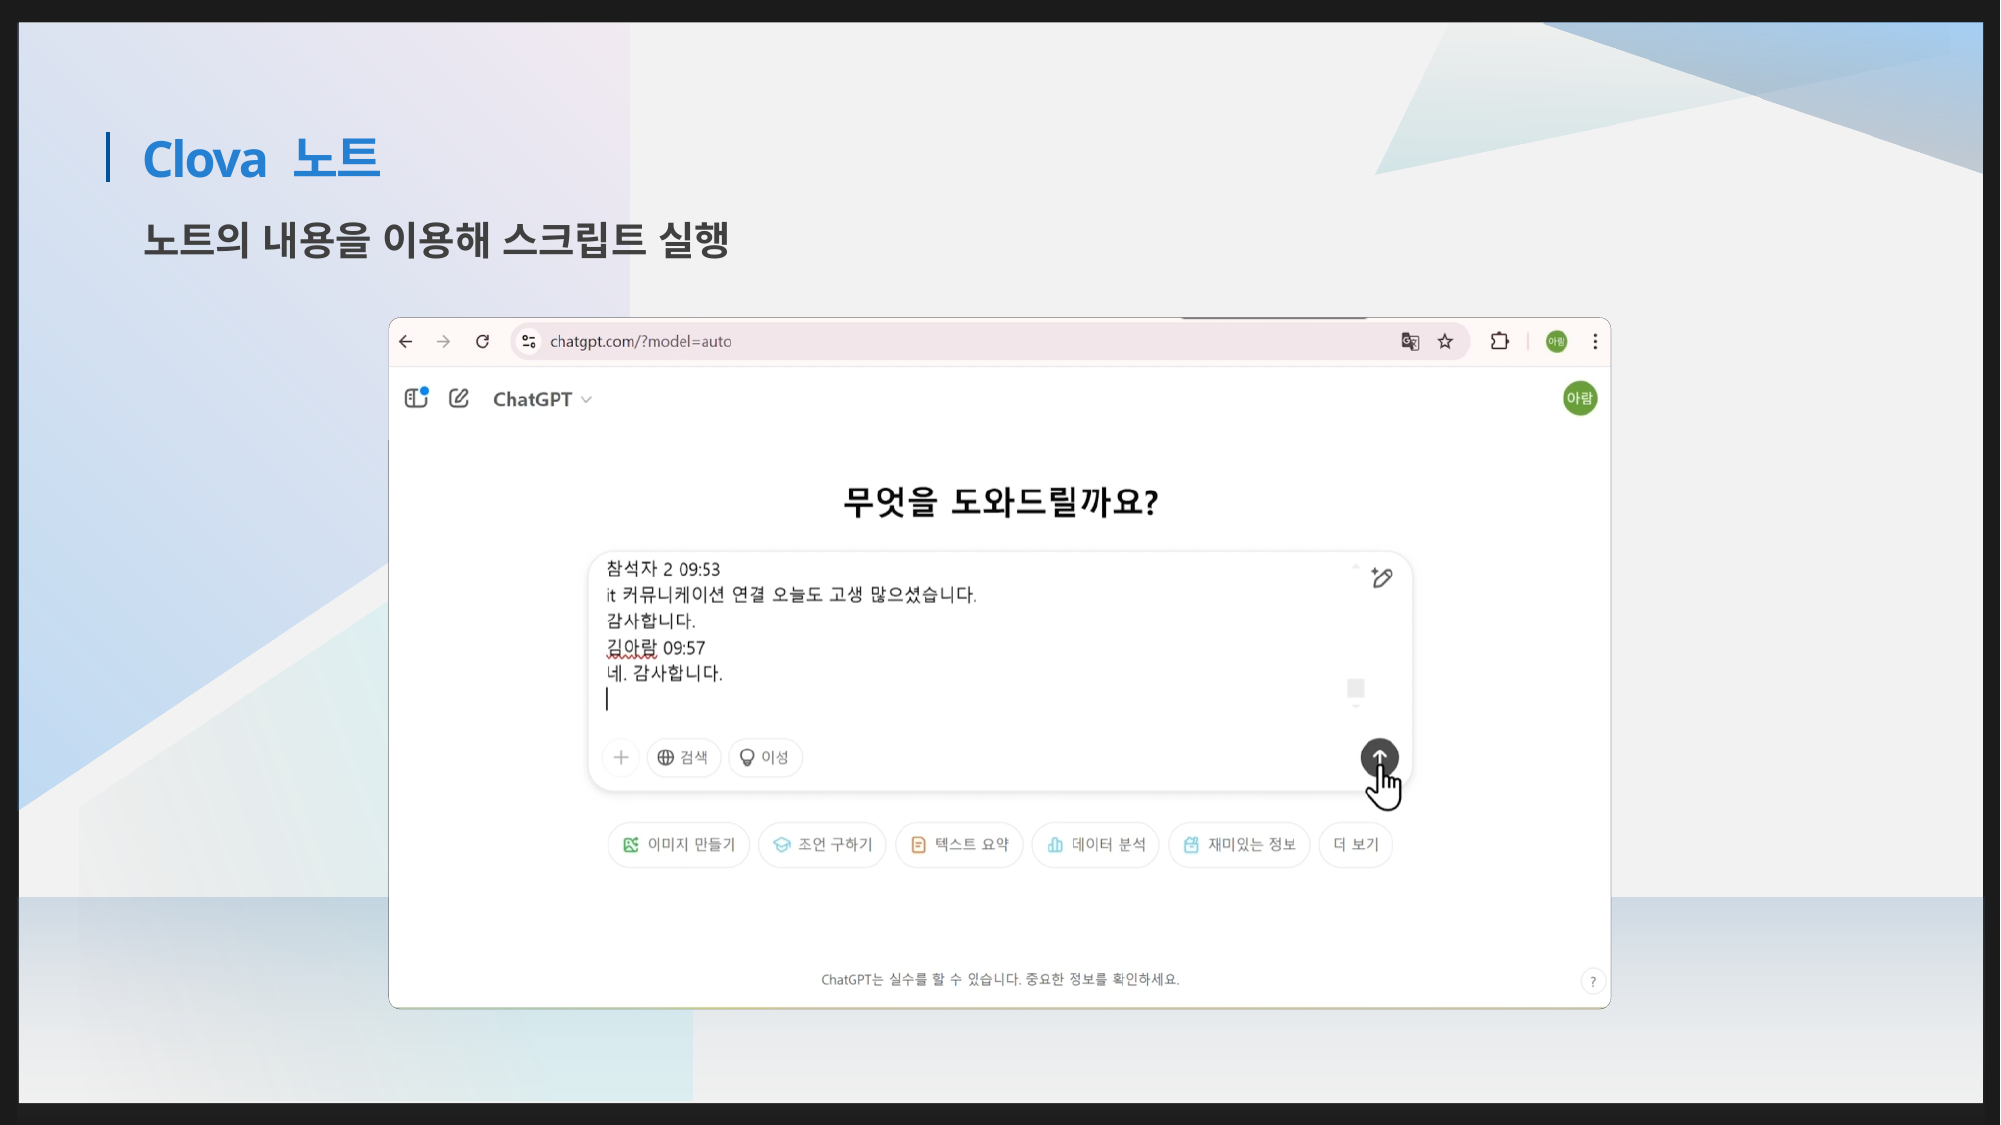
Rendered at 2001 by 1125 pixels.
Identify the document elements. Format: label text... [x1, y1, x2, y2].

text_box 노트의 내용을 이용해 스크립트 실행 [128, 208, 945, 271]
text_box [387, 315, 1613, 1011]
title Clova 노트 [127, 115, 723, 196]
